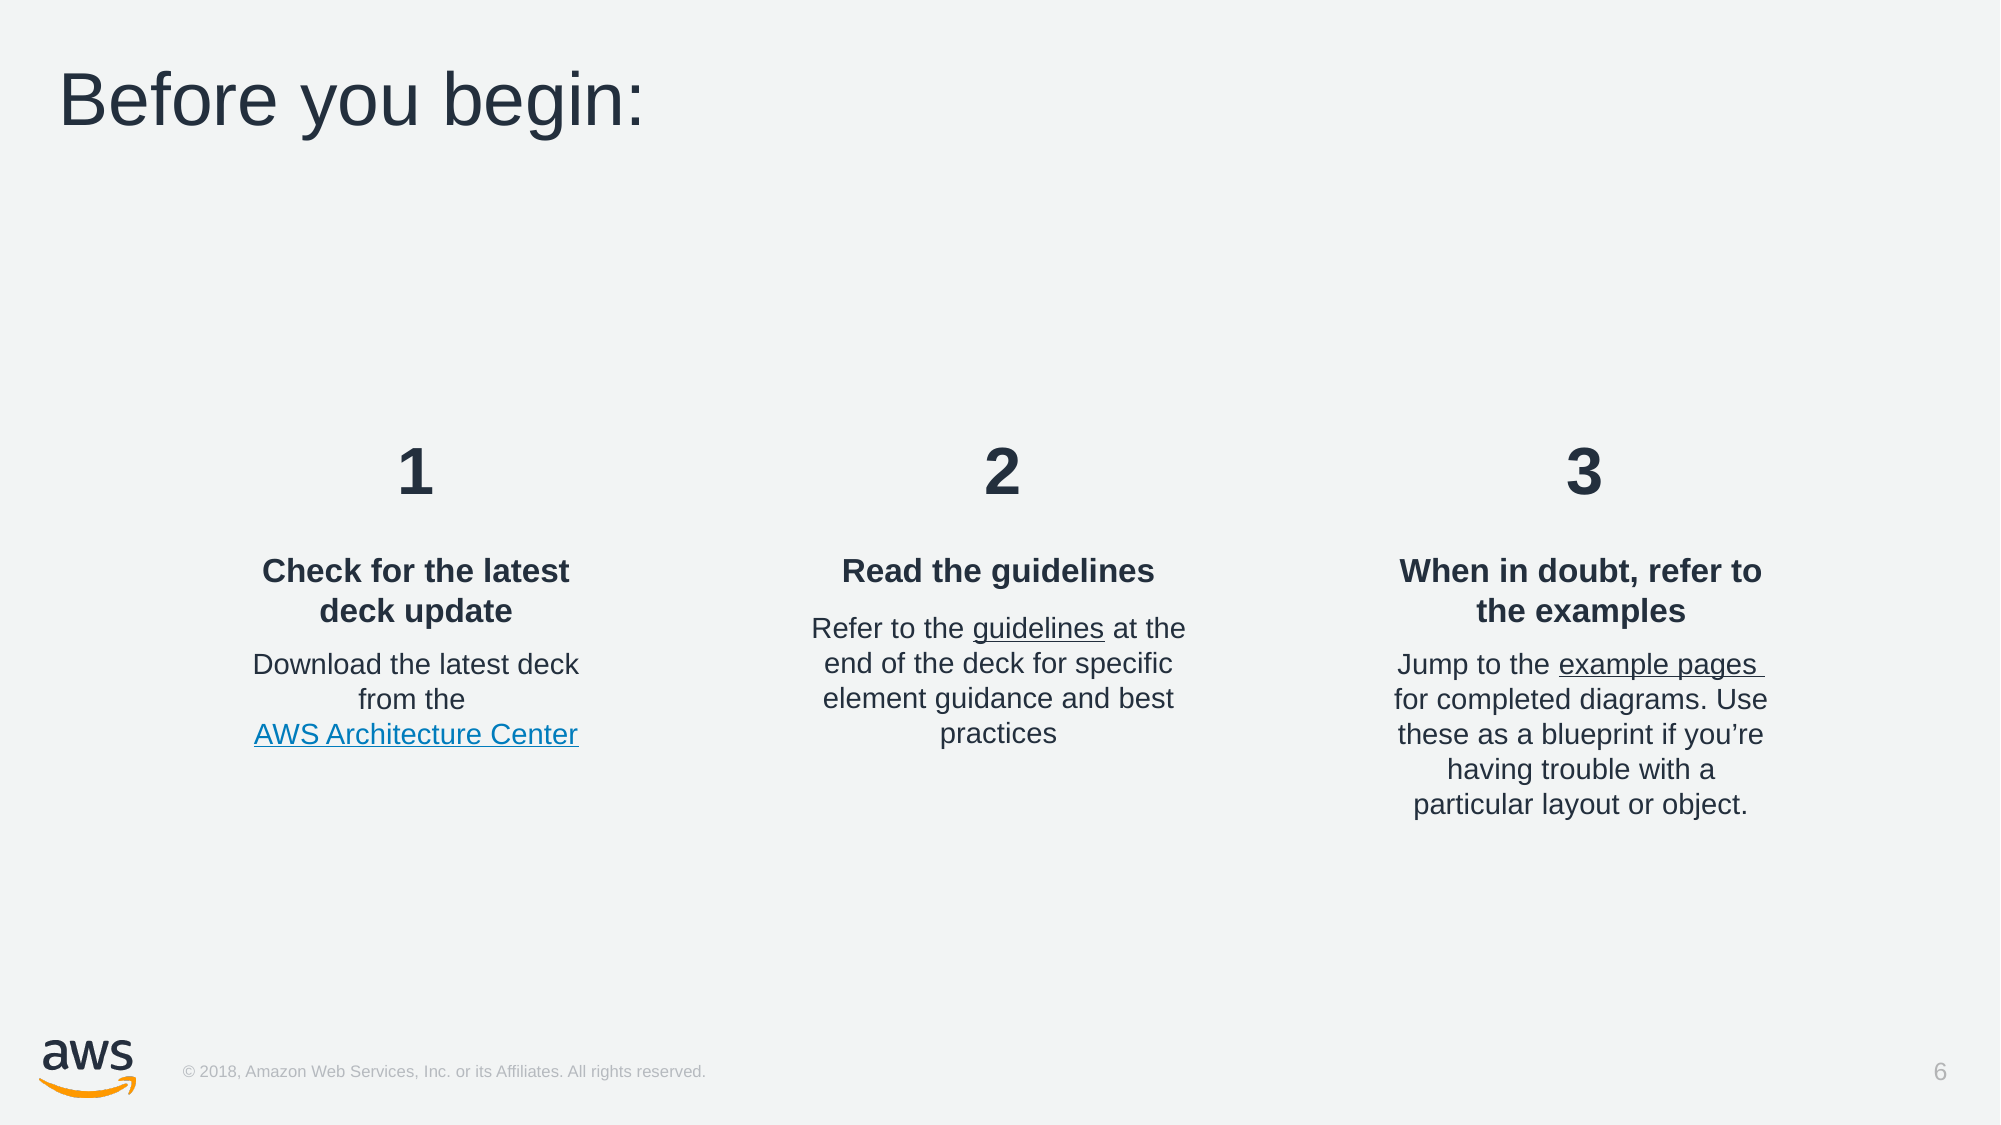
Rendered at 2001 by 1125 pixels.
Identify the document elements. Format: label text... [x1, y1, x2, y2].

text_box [205, 541, 628, 724]
text_box 2 [792, 420, 1215, 516]
text_box 1 [205, 420, 627, 516]
title Before you begin: [43, 52, 1963, 150]
slide_number 6 [1512, 1040, 1963, 1101]
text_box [1370, 541, 1793, 830]
picture [39, 1040, 136, 1098]
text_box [787, 541, 1210, 759]
text_box 3 [1373, 420, 1796, 516]
